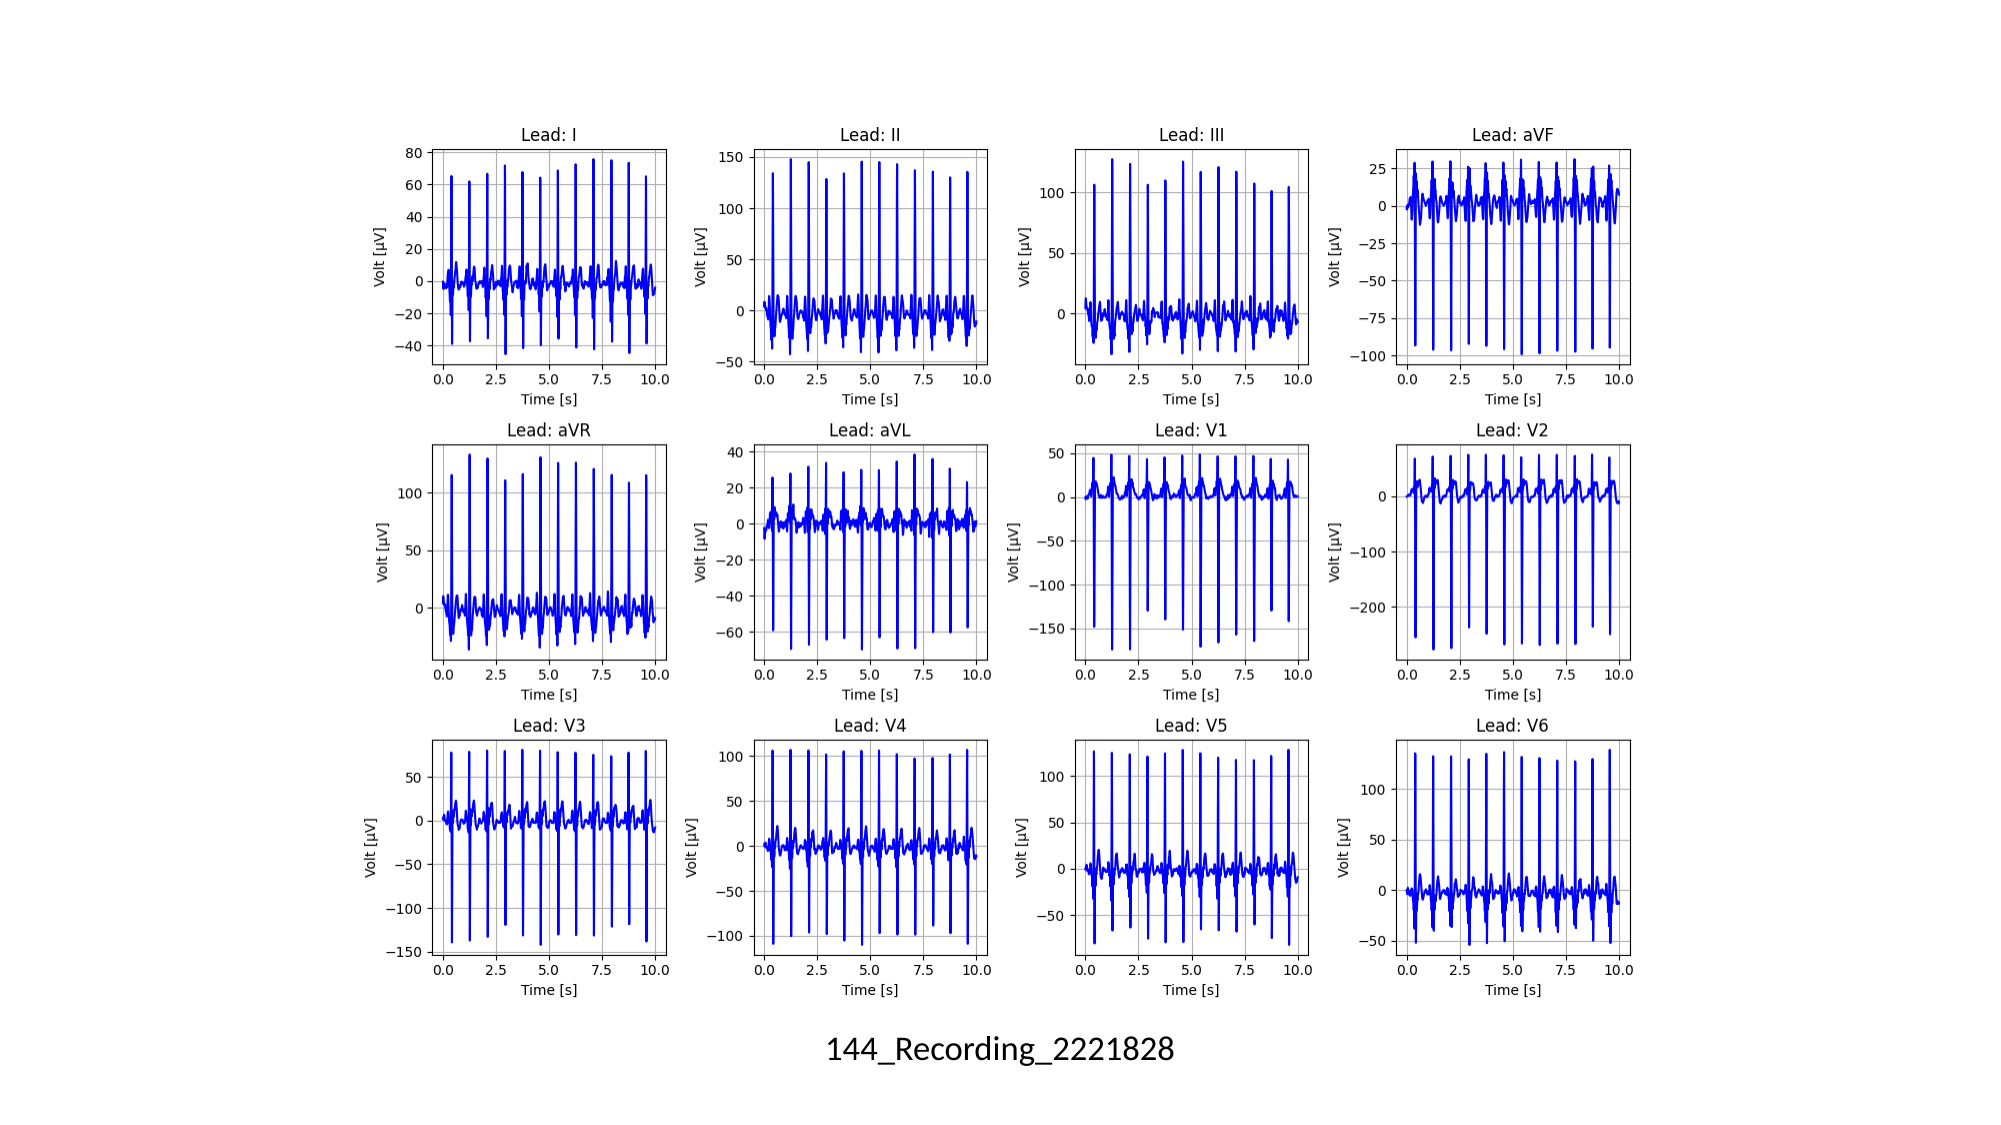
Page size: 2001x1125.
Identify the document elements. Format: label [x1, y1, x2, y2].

text_box [349, 112, 1650, 1075]
